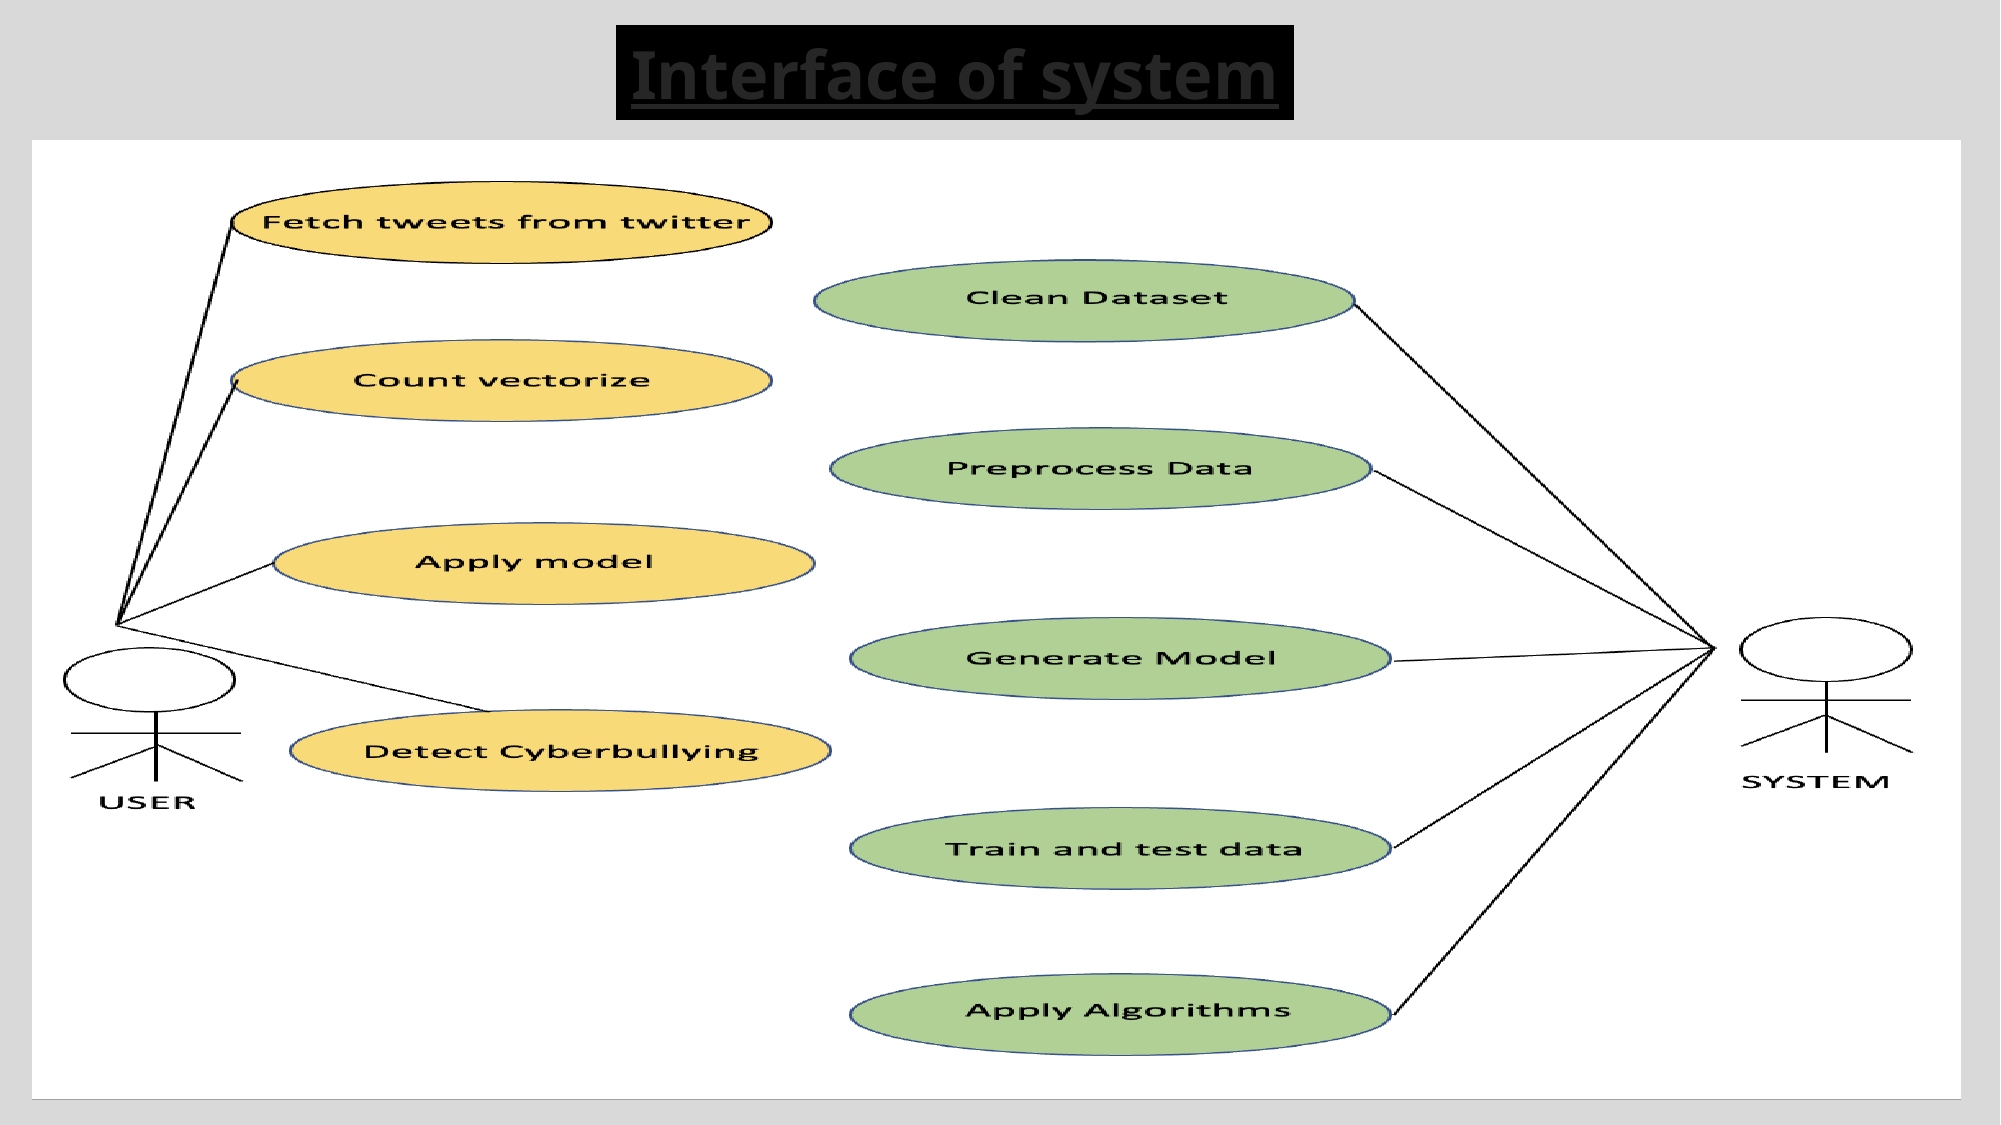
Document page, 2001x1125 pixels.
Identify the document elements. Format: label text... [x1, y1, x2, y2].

picture [32, 140, 1961, 1100]
text_box Interface of system [616, 25, 1294, 120]
